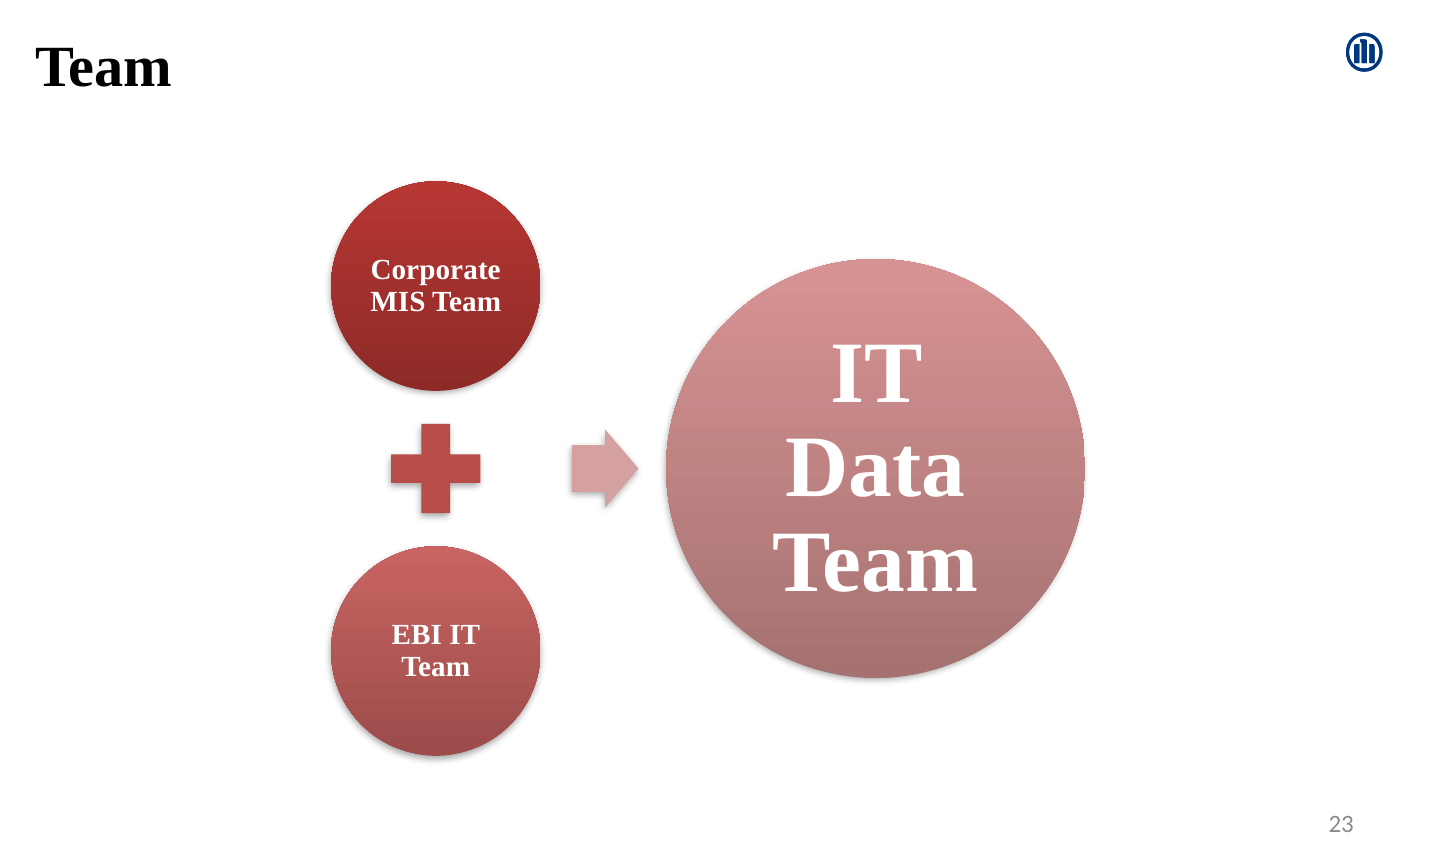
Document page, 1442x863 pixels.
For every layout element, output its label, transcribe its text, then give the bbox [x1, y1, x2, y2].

slide_number 23 [1032, 799, 1370, 846]
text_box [195, 180, 1221, 757]
text_box Team [20, 20, 596, 106]
